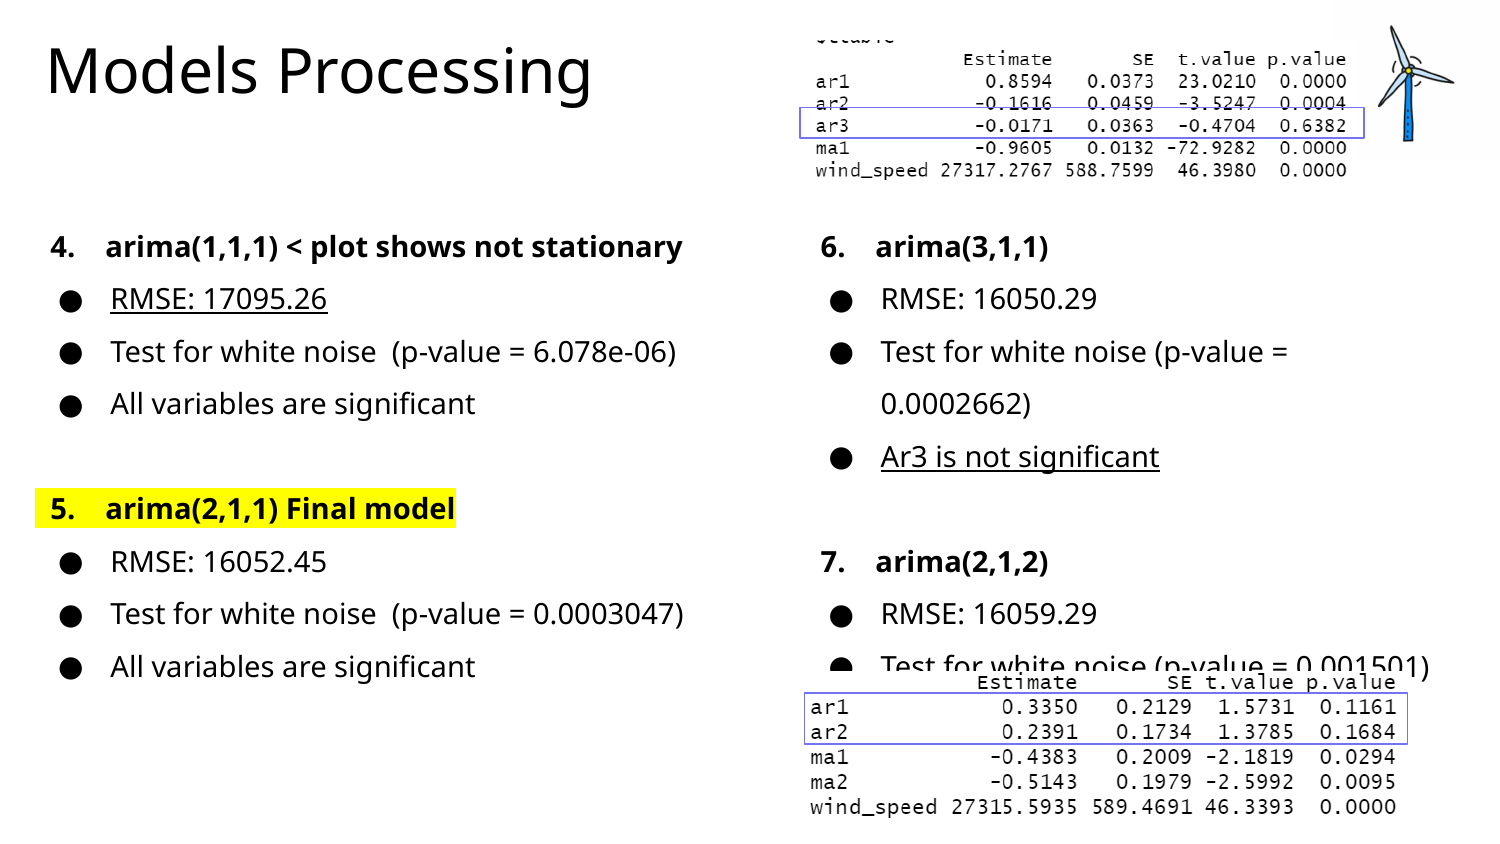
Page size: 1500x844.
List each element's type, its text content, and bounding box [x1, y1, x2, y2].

text_box 6. arima(3,1,1) RMSE: 16050.29 Test for white noise (p-value = 0.0002662) Ar3 is not significant 7. arima(2,1,2) RMSE: 16059.29 Test for white noise (p-value = 0.001501) Ar1 & ar2 is not significant [790, 195, 1450, 751]
text_box [800, 107, 804, 139]
title Models Processing [45, 28, 958, 108]
picture [802, 671, 1406, 828]
picture [809, 0, 1500, 185]
text_box 4. arima(1,1,1) < plot shows not stationary RMSE: 17095.26 Test for white noise (p-value = 6.078e-06) All variables are significant 5. arima(2,1,1) Final model RMSE: 16052.45 Test for white noise (p-value = 0.0003047) All variables are significant [20, 195, 855, 844]
